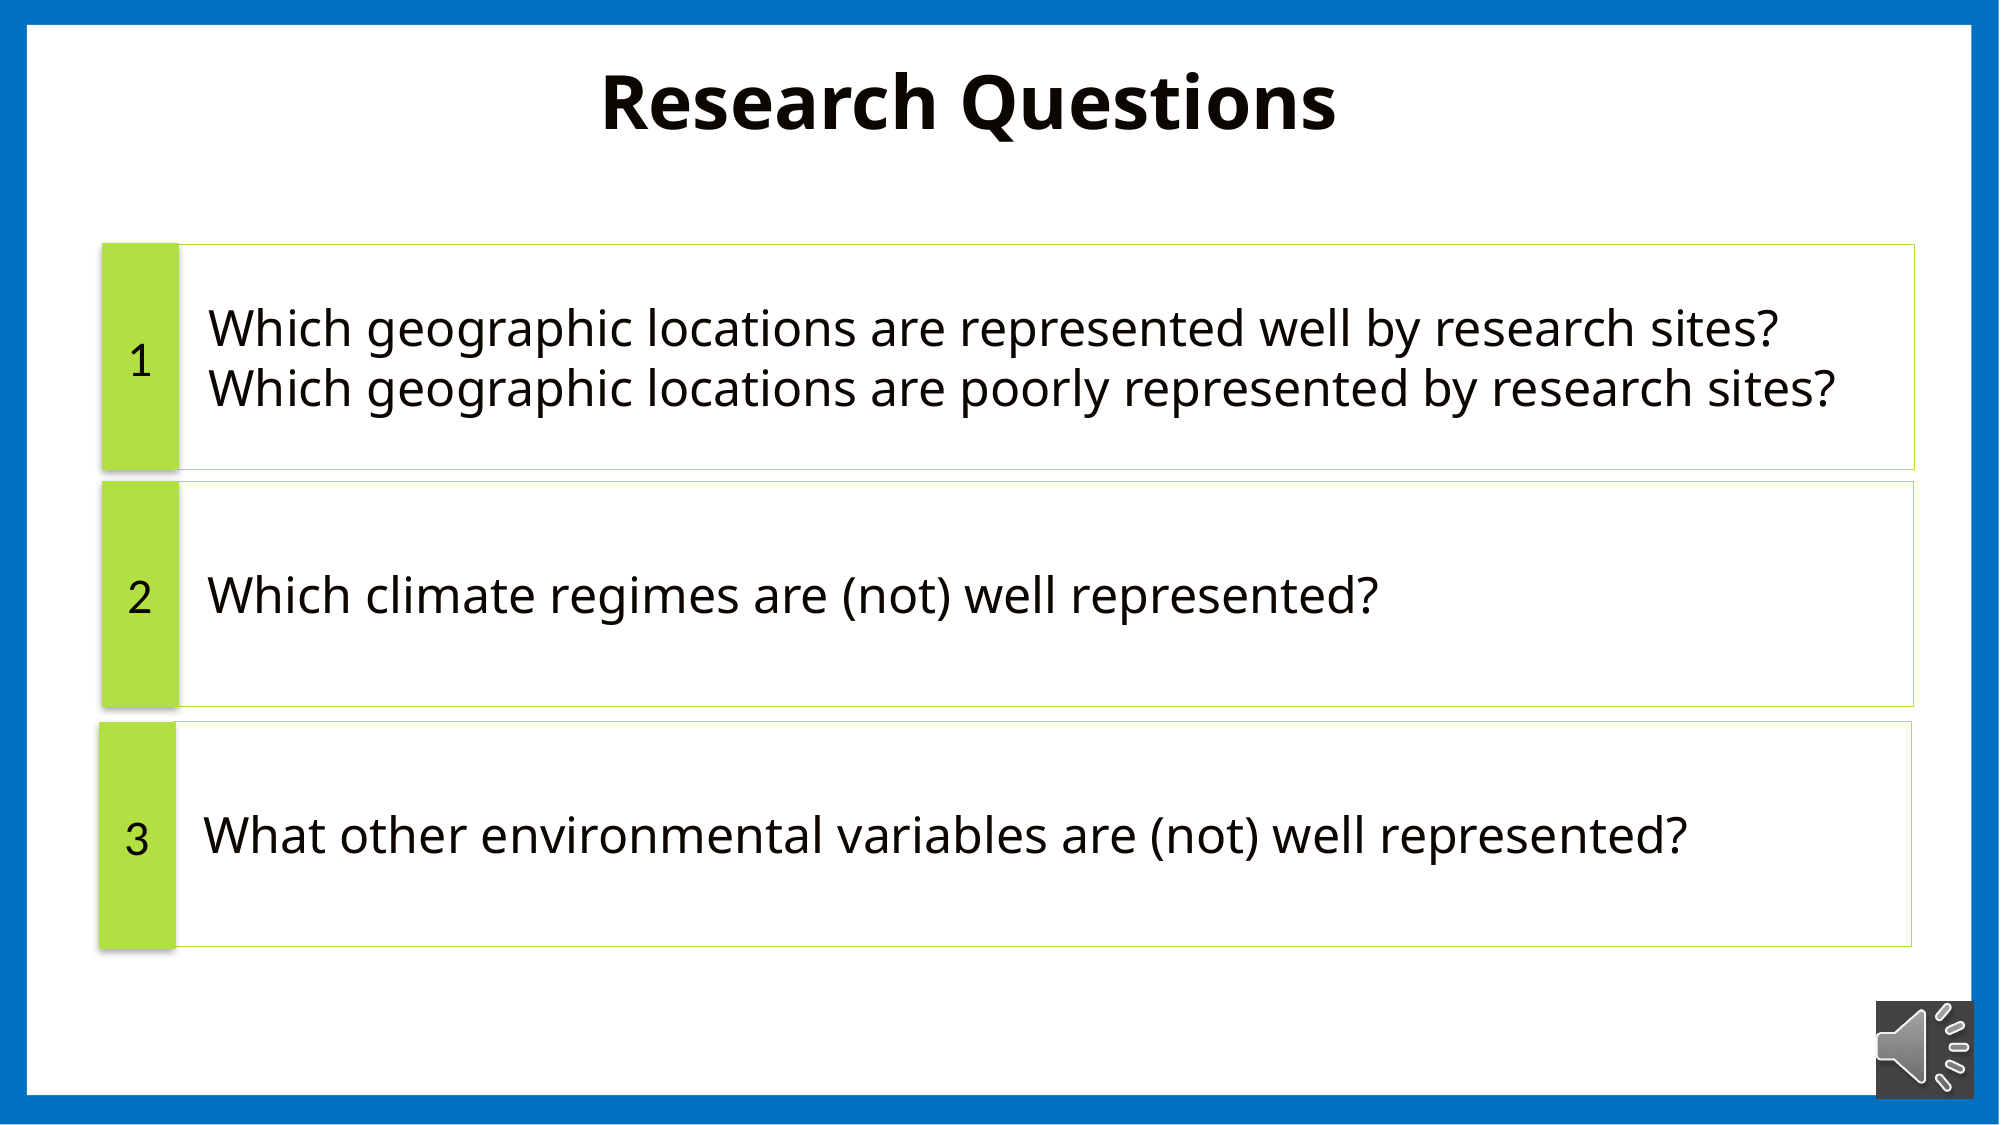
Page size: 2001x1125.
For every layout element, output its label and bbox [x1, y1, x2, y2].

text_box [0, 0, 1999, 1125]
picture [1874, 999, 1976, 1101]
